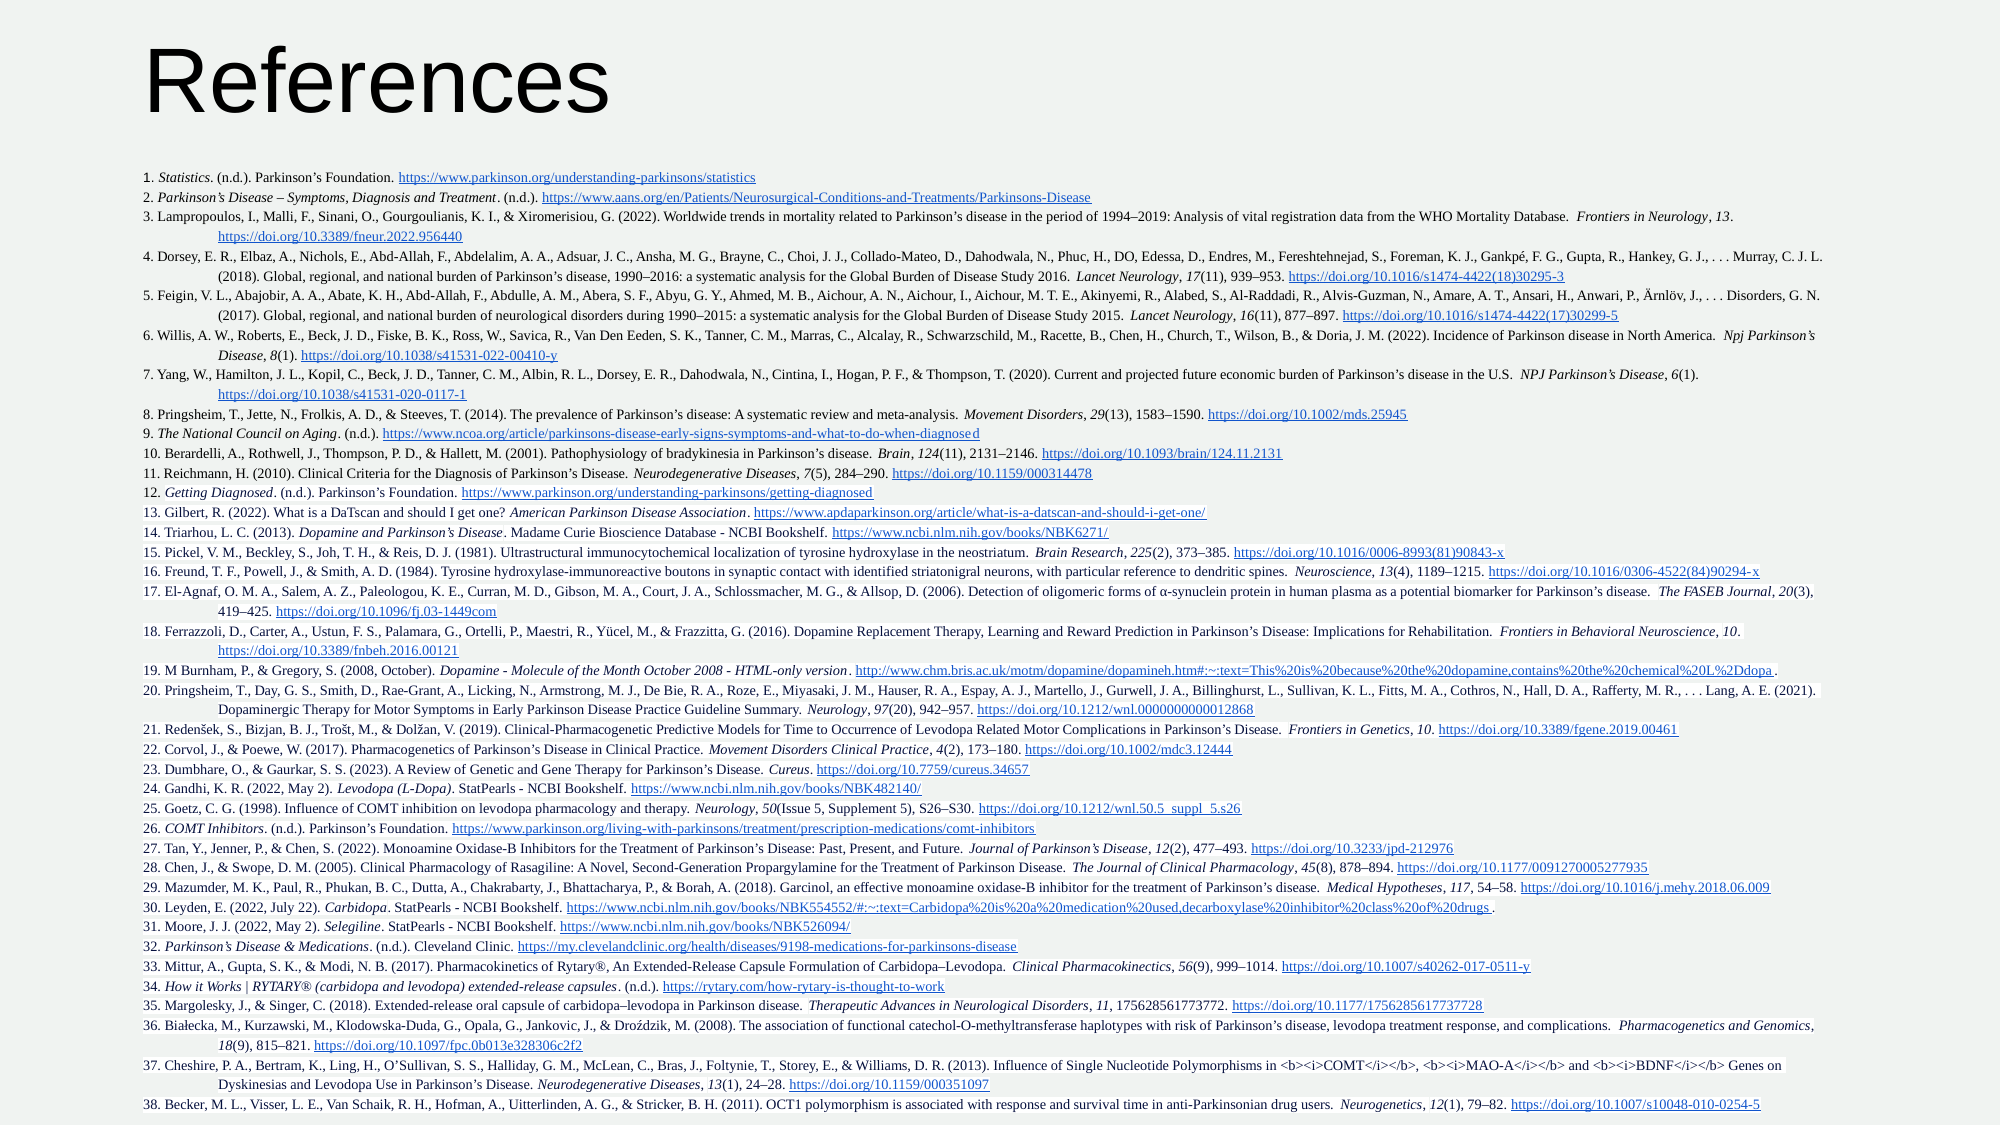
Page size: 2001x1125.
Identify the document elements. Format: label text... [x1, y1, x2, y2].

list 1. Statistics. (n.d.). Parkinson’s Foundation. https://www.parkinson.org/understanding-parkinsons/statistics 2. Parkinson’s Disease – Symptoms, Diagnosis and Treatment. (n.d.). https://www.aans.org/en/Patients/Neurosurgical-Conditions-and-Treatments/Parkinsons-Disease 3. Lampropoulos, I., Malli, F., Sinani, O., Gourgoulianis, K. I., & Xiromerisiou, G. (2022). Worldwide trends in mortality related to Parkinson’s disease in the period of 1994–2019: Analysis of vital registration data from the WHO Mortality Database. Frontiers in Neurology, 13. https://doi.org/10.3389/fneur.2022.956440 4. Dorsey, E. R., Elbaz, A., Nichols, E., Abd-Allah, F., Abdelalim, A. A., Adsuar, J. C., Ansha, M. G., Brayne, C., Choi, J. J., Collado-Mateo, D., Dahodwala, N., Phuc, H., DO, Edessa, D., Endres, M., Fereshtehnejad, S., Foreman, K. J., Gankpé, F. G., Gupta, R., Hankey, G. J., . . . Murray, C. J. L. (2018). Global, regional, and national burden of Parkinson’s disease, 1990–2016: a systematic analysis for the Global Burden of Disease Study 2016. Lancet Neurology, 17(11), 939–953. https://doi.org/10.1016/s1474-4422(18)30295-3 5. Feigin, V. L., Abajobir, A. A., Abate, K. H., Abd-Allah, F., Abdulle, A. M., Abera, S. F., Abyu, G. Y., Ahmed, M. B., Aichour, A. N., Aichour, I., Aichour, M. T. E., Akinyemi, R., Alabed, S., Al-Raddadi, R., Alvis-Guzman, N., Amare, A. T., Ansari, H., Anwari, P., Ärnlöv, J., . . . Disorders, G. N. (2017). Global, regional, and national burden of neurological disorders during 1990–2015: a systematic analysis for the Global Burden of Disease Study 2015. Lancet Neurology, 16(11), 877–897. https://doi.org/10.1016/s1474-4422(17)30299-5 6. Willis, A. W., Roberts, E., Beck, J. D., Fiske, B. K., Ross, W., Savica, R., Van Den Eeden, S. K., Tanner, C. M., Marras, C., Alcalay, R., Schwarzschild, M., Racette, B., Chen, H., Church, T., Wilson, B., & Doria, J. M. (2022). Incidence of Parkinson disease in North America. Npj Parkinson’s Disease, 8(1). https://doi.org/10.1038/s41531-022-00410-y 7. Yang, W., Hamilton, J. L., Kopil, C., Beck, J. D., Tanner, C. M., Albin, R. L., Dorsey, E. R., Dahodwala, N., Cintina, I., Hogan, P. F., & Thompson, T. (2020). Current and projected future economic burden of Parkinson’s disease in the U.S. NPJ Parkinson’s Disease, 6(1). https://doi.org/10.1038/s41531-020-0117-1 8. Pringsheim, T., Jette, N., Frolkis, A. D., & Steeves, T. (2014). The prevalence of Parkinson’s disease: A systematic review and meta-analysis. Movement Disorders, 29(13), 1583–1590. https://doi.org/10.1002/mds.25945 9. The National Council on Aging. (n.d.). https://www.ncoa.org/article/parkinsons-disease-early-signs-symptoms-and-what-to-do-when-diagnosed 10. Berardelli, A., Rothwell, J., Thompson, P. D., & Hallett, M. (2001). Pathophysiology of bradykinesia in Parkinson’s disease. Brain, 124(11), 2131–2146. https://doi.org/10.1093/brain/124.11.2131 11. Reichmann, H. (2010). Clinical Criteria for the Diagnosis of Parkinson’s Disease. Neurodegenerative Diseases, 7(5), 284–290. https://doi.org/10.1159/000314478 12. Getting Diagnosed. (n.d.). Parkinson’s Foundation. https://www.parkinson.org/understanding-parkinsons/getting-diagnosed 13. Gilbert, R. (2022). What is a DaTscan and should I get one? American Parkinson Disease Association. https://www.apdaparkinson.org/article/what-is-a-datscan-and-should-i-get-one/ 14. Triarhou, L. C. (2013). Dopamine and Parkinson’s Disease. Madame Curie Bioscience Database - NCBI Bookshelf. https://www.ncbi.nlm.nih.gov/books/NBK6271/ 15. Pickel, V. M., Beckley, S., Joh, T. H., & Reis, D. J. (1981). Ultrastructural immunocytochemical localization of tyrosine hydroxylase in the neostriatum. Brain Research, 225(2), 373–385. https://doi.org/10.1016/0006-8993(81)90843-x 16. Freund, T. F., Powell, J., & Smith, A. D. (1984). Tyrosine hydroxylase-immunoreactive boutons in synaptic contact with identified striatonigral neurons, with particular reference to dendritic spines. Neuroscience, 13(4), 1189–1215. https://doi.org/10.1016/0306-4522(84)90294-x 17. El-Agnaf, O. M. A., Salem, A. Z., Paleologou, K. E., Curran, M. D., Gibson, M. A., Court, J. A., Schlossmacher, M. G., & Allsop, D. (2006). Detection of oligomeric forms of α‐synuclein protein in human plasma as a potential biomarker for Parkinson’s disease. The FASEB Journal, 20(3), 419–425. https://doi.org/10.1096/fj.03-1449com 18. Ferrazzoli, D., Carter, A., Ustun, F. S., Palamara, G., Ortelli, P., Maestri, R., Yücel, M., & Frazzitta, G. (2016). Dopamine Replacement Therapy, Learning and Reward Prediction in Parkinson’s Disease: Implications for Rehabilitation. Frontiers in Behavioral Neuroscience, 10. https://doi.org/10.3389/fnbeh.2016.00121 19. M Burnham, P., & Gregory, S. (2008, October). Dopamine - Molecule of the Month October 2008 - HTML-only version. http://www.chm.bris.ac.uk/motm/dopamine/dopamineh.htm#:~:text=This%20is%20because%20the%20dopamine,contains%20the%20chemical%20L%2Ddopa. 20. Pringsheim, T., Day, G. S., Smith, D., Rae-Grant, A., Licking, N., Armstrong, M. J., De Bie, R. A., Roze, E., Miyasaki, J. M., Hauser, R. A., Espay, A. J., Martello, J., Gurwell, J. A., Billinghurst, L., Sullivan, K. L., Fitts, M. A., Cothros, N., Hall, D. A., Rafferty, M. R., . . . Lang, A. E. (2021). Dopaminergic Therapy for Motor Symptoms in Early Parkinson Disease Practice Guideline Summary. Neurology, 97(20), 942–957. https://doi.org/10.1212/wnl.0000000000012868 21. Redenšek, S., Bizjan, B. J., Trošt, M., & Dolžan, V. (2019). Clinical-Pharmacogenetic Predictive Models for Time to Occurrence of Levodopa Related Motor Complications in Parkinson’s Disease. Frontiers in Genetics, 10. https://doi.org/10.3389/fgene.2019.00461 22. Corvol, J., & Poewe, W. (2017). Pharmacogenetics of Parkinson’s Disease in Clinical Practice. Movement Disorders Clinical Practice, 4(2), 173–180. https://doi.org/10.1002/mdc3.12444 23. Dumbhare, O., & Gaurkar, S. S. (2023). A Review of Genetic and Gene Therapy for Parkinson’s Disease. Cureus. https://doi.org/10.7759/cureus.34657 24. Gandhi, K. R. (2022, May 2). Levodopa (L-Dopa). StatPearls - NCBI Bookshelf. https://www.ncbi.nlm.nih.gov/books/NBK482140/ 25. Goetz, C. G. (1998). Influence of COMT inhibition on levodopa pharmacology and therapy. Neurology, 50(Issue 5, Supplement 5), S26–S30. https://doi.org/10.1212/wnl.50.5_suppl_5.s26 26. COMT Inhibitors. (n.d.). Parkinson’s Foundation. https://www.parkinson.org/living-with-parkinsons/treatment/prescription-medications/comt-inhibitors 27. Tan, Y., Jenner, P., & Chen, S. (2022). Monoamine Oxidase-B Inhibitors for the Treatment of Parkinson’s Disease: Past, Present, and Future. Journal of Parkinson’s Disease, 12(2), 477–493. https://doi.org/10.3233/jpd-212976 28. Chen, J., & Swope, D. M. (2005). Clinical Pharmacology of Rasagiline: A Novel, Second-Generation Propargylamine for the Treatment of Parkinson Disease. The Journal of Clinical Pharmacology, 45(8), 878–894. https://doi.org/10.1177/0091270005277935 29. Mazumder, M. K., Paul, R., Phukan, B. C., Dutta, A., Chakrabarty, J., Bhattacharya, P., & Borah, A. (2018). Garcinol, an effective monoamine oxidase-B inhibitor for the treatment of Parkinson’s disease. Medical Hypotheses, 117, 54–58. https://doi.org/10.1016/j.mehy.2018.06.009 30. Leyden, E. (2022, July 22). Carbidopa. StatPearls - NCBI Bookshelf. https://www.ncbi.nlm.nih.gov/books/NBK554552/#:~:text=Carbidopa%20is%20a%20medication%20used,decarboxylase%20inhibitor%20class%20of%20drugs. 31. Moore, J. J. (2022, May 2). Selegiline. StatPearls - NCBI Bookshelf. https://www.ncbi.nlm.nih.gov/books/NBK526094/ 32. Parkinson’s Disease & Medications. (n.d.). Cleveland Clinic. https://my.clevelandclinic.org/health/diseases/9198-medications-for-parkinsons-disease 33. Mittur, A., Gupta, S. K., & Modi, N. B. (2017). Pharmacokinetics of Rytary®, An Extended-Release Capsule Formulation of Carbidopa–Levodopa. Clinical Pharmacokinectics, 56(9), 999–1014. https://doi.org/10.1007/s40262-017-0511-y 34. How it Works | RYTARY® (carbidopa and levodopa) extended-release capsules. (n.d.). https://rytary.com/how-rytary-is-thought-to-work 35. Margolesky, J., & Singer, C. (2018). Extended-release oral capsule of carbidopa–levodopa in Parkinson disease. Therapeutic Advances in Neurological Disorders, 11, 175628561773772. https://doi.org/10.1177/1756285617737728 36. Białecka, M., Kurzawski, M., Klodowska-Duda, G., Opala, G., Jankovic, J., & Droździk, M. (2008). The association of functional catechol-O-methyltransferase haplotypes with risk of Parkinson’s disease, levodopa treatment response, and complications. Pharmacogenetics and Genomics, 18(9), 815–821. https://doi.org/10.1097/fpc.0b013e328306c2f2 37. Cheshire, P. A., Bertram, K., Ling, H., O’Sullivan, S. S., Halliday, G. M., McLean, C., Bras, J., Foltynie, T., Storey, E., & Williams, D. R. (2013). Influence of Single Nucleotide Polymorphisms in <b><i>COMT</i></b>, <b><i>MAO-A</i></b> and <b><i>BDNF</i></b> Genes on Dyskinesias and Levodopa Use in Parkinson’s Disease. Neurodegenerative Diseases, 13(1), 24–28. https://doi.org/10.1159/000351097 38. Becker, M. L., Visser, L. E., Van Schaik, R. H., Hofman, A., Uitterlinden, A. G., & Stricker, B. H. (2011). OCT1 polymorphism is associated with response and survival time in anti-Parkinsonian drug users. Neurogenetics, 12(1), 79–82. https://doi.org/10.1007/s10048-010-0254-5 [128, 158, 1854, 1062]
title References [128, 12, 1854, 140]
